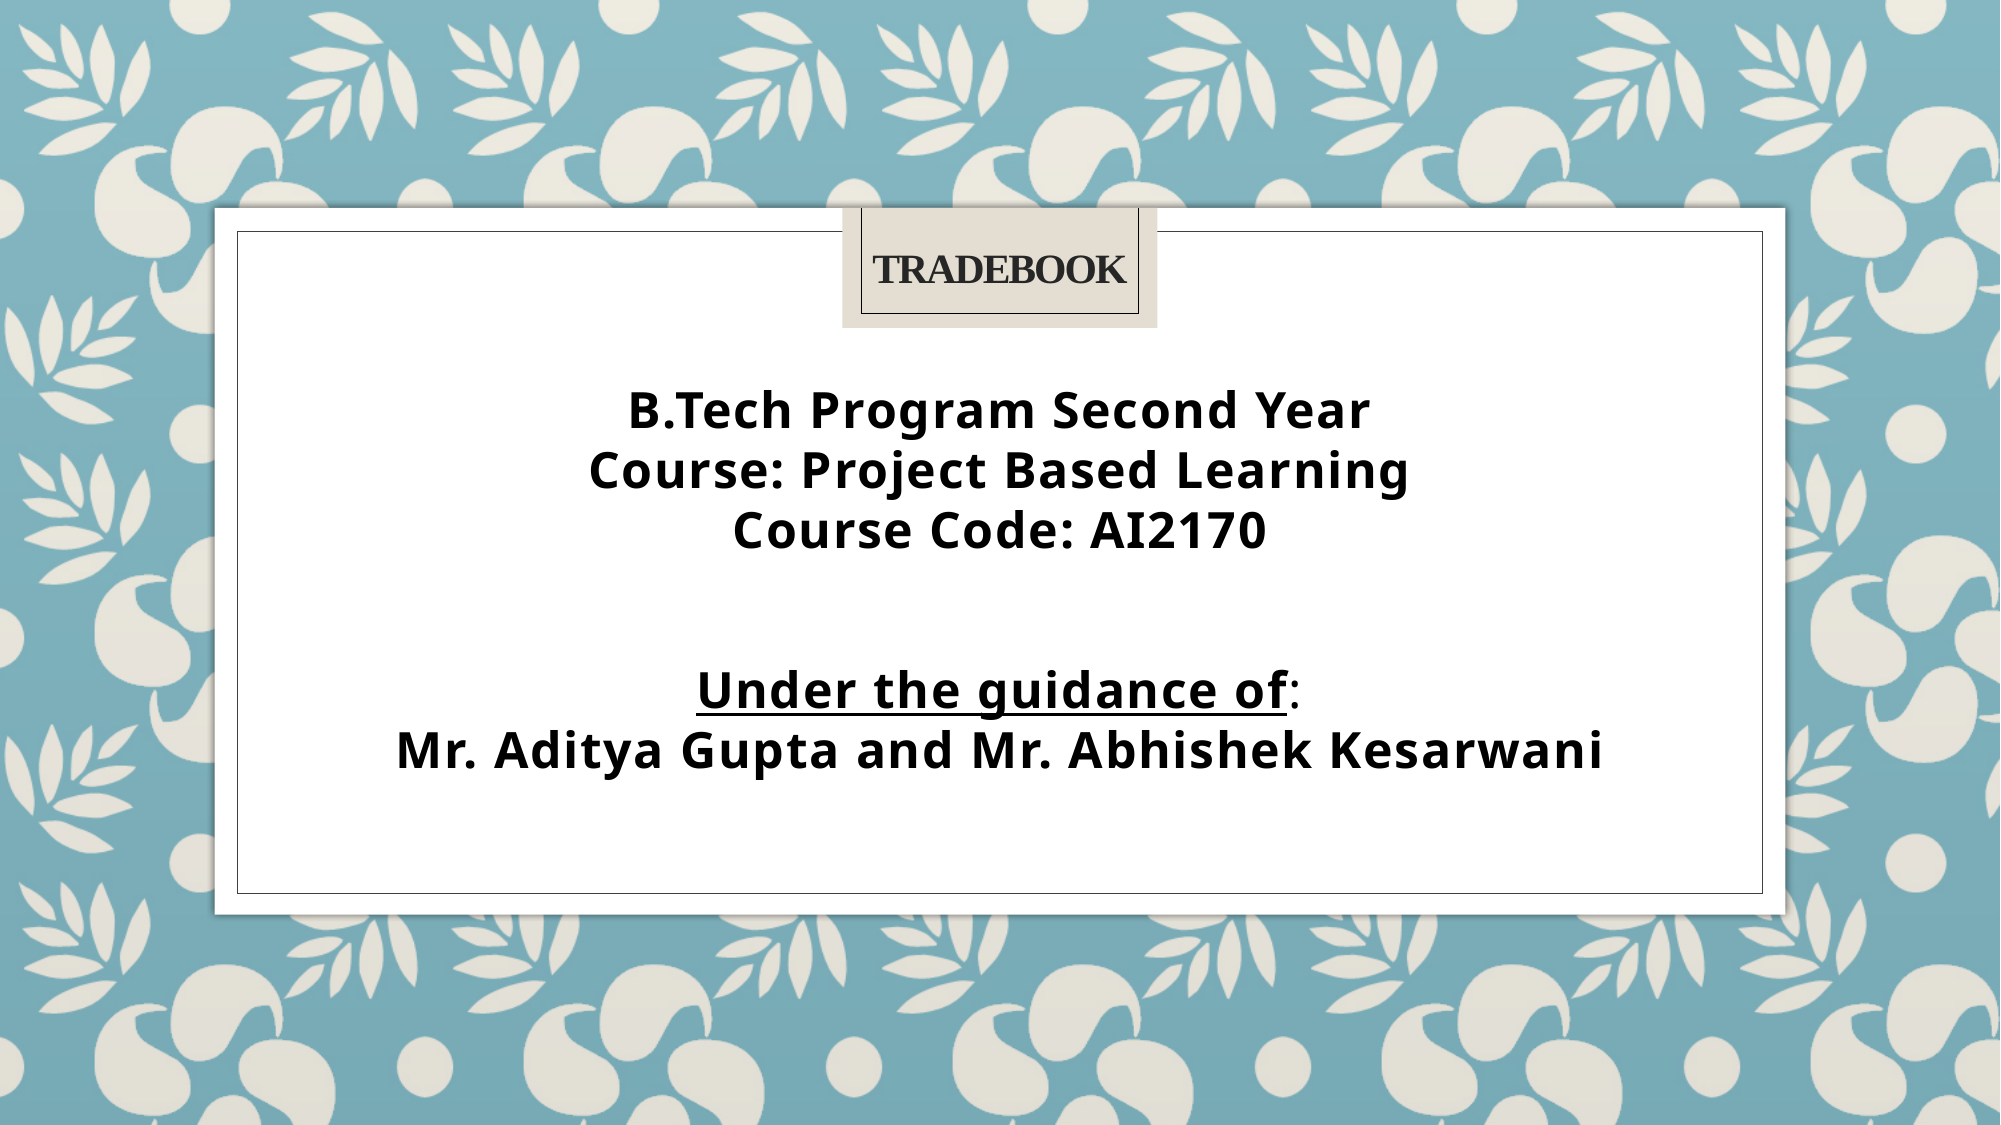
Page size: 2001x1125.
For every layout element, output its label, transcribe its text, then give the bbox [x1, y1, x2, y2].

subtitle B.Tech Program Second Year Course: Project Based Learning Course Code: AI2170 Under the guidance of: Mr. Aditya Gupta and Mr. Abhishek Kesarwani [118, 371, 1882, 1125]
title tradeboOK [837, 217, 1163, 325]
